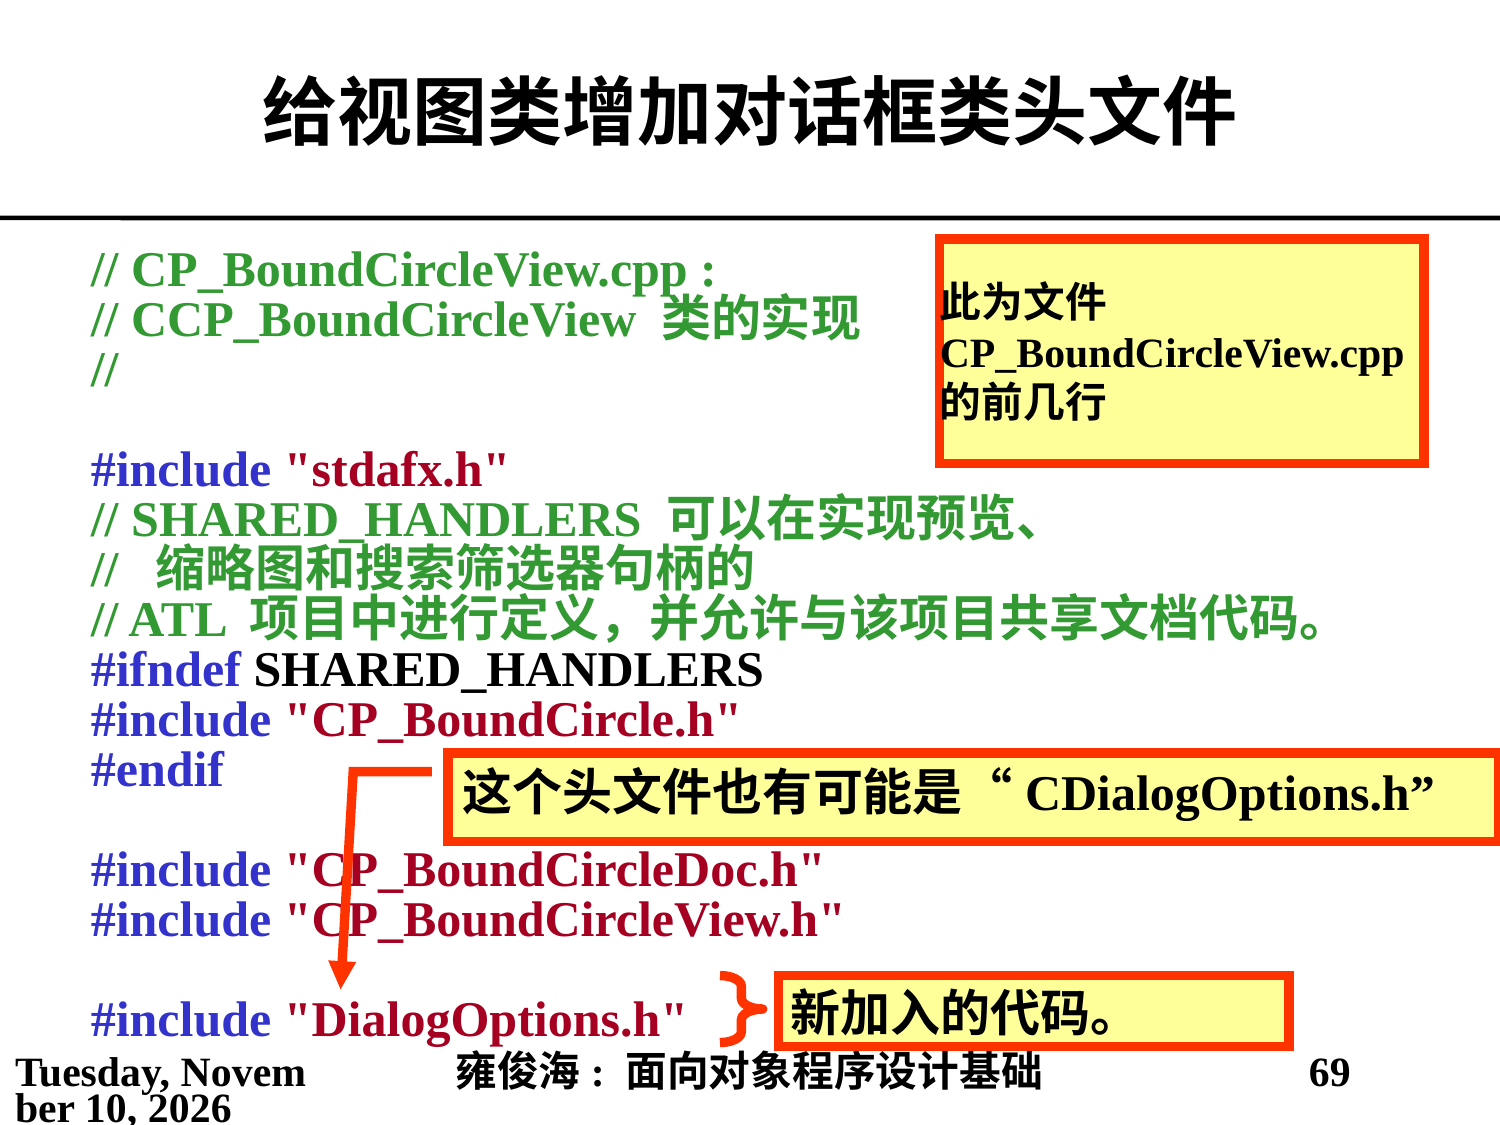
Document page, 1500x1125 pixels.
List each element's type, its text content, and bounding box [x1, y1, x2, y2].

text_box 新加入的代码。 [778, 975, 1289, 1047]
list // CP_BoundCircleView.cpp : // CCP_BoundCircleView 类的实现 // #include "stdafx.h" // SHARED_HANDLERS 可以在实现预览、 // 缩略图和搜索筛选器句柄的 // ATL 项目中进行定义，并允许与该项目共享文档代码。 #ifndef SHARED_HANDLERS #include "CP_BoundCircle.h" #endif #include "CP_BoundCircleDoc.h" #include "CP_BoundCircleView.h" #include "DialogOptions.h" [75, 239, 1425, 1042]
footer 雍俊海: 面向对象程序设计基础 [337, 1042, 1161, 1103]
text_box 这个头文件也有可能是“CDialogOptions.h” [335, 771, 432, 990]
text_box [719, 975, 763, 1043]
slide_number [0, 1042, 337, 1103]
text_box 此为文件CP_BoundCircleView.cpp 的前几行 [939, 239, 1425, 464]
slide_number 69 [1161, 1042, 1499, 1103]
text_box 这个头文件也有可能是“CDialogOptions.h” [448, 752, 1499, 842]
title 给视图类增加对话框类头文件 [0, 0, 1500, 217]
